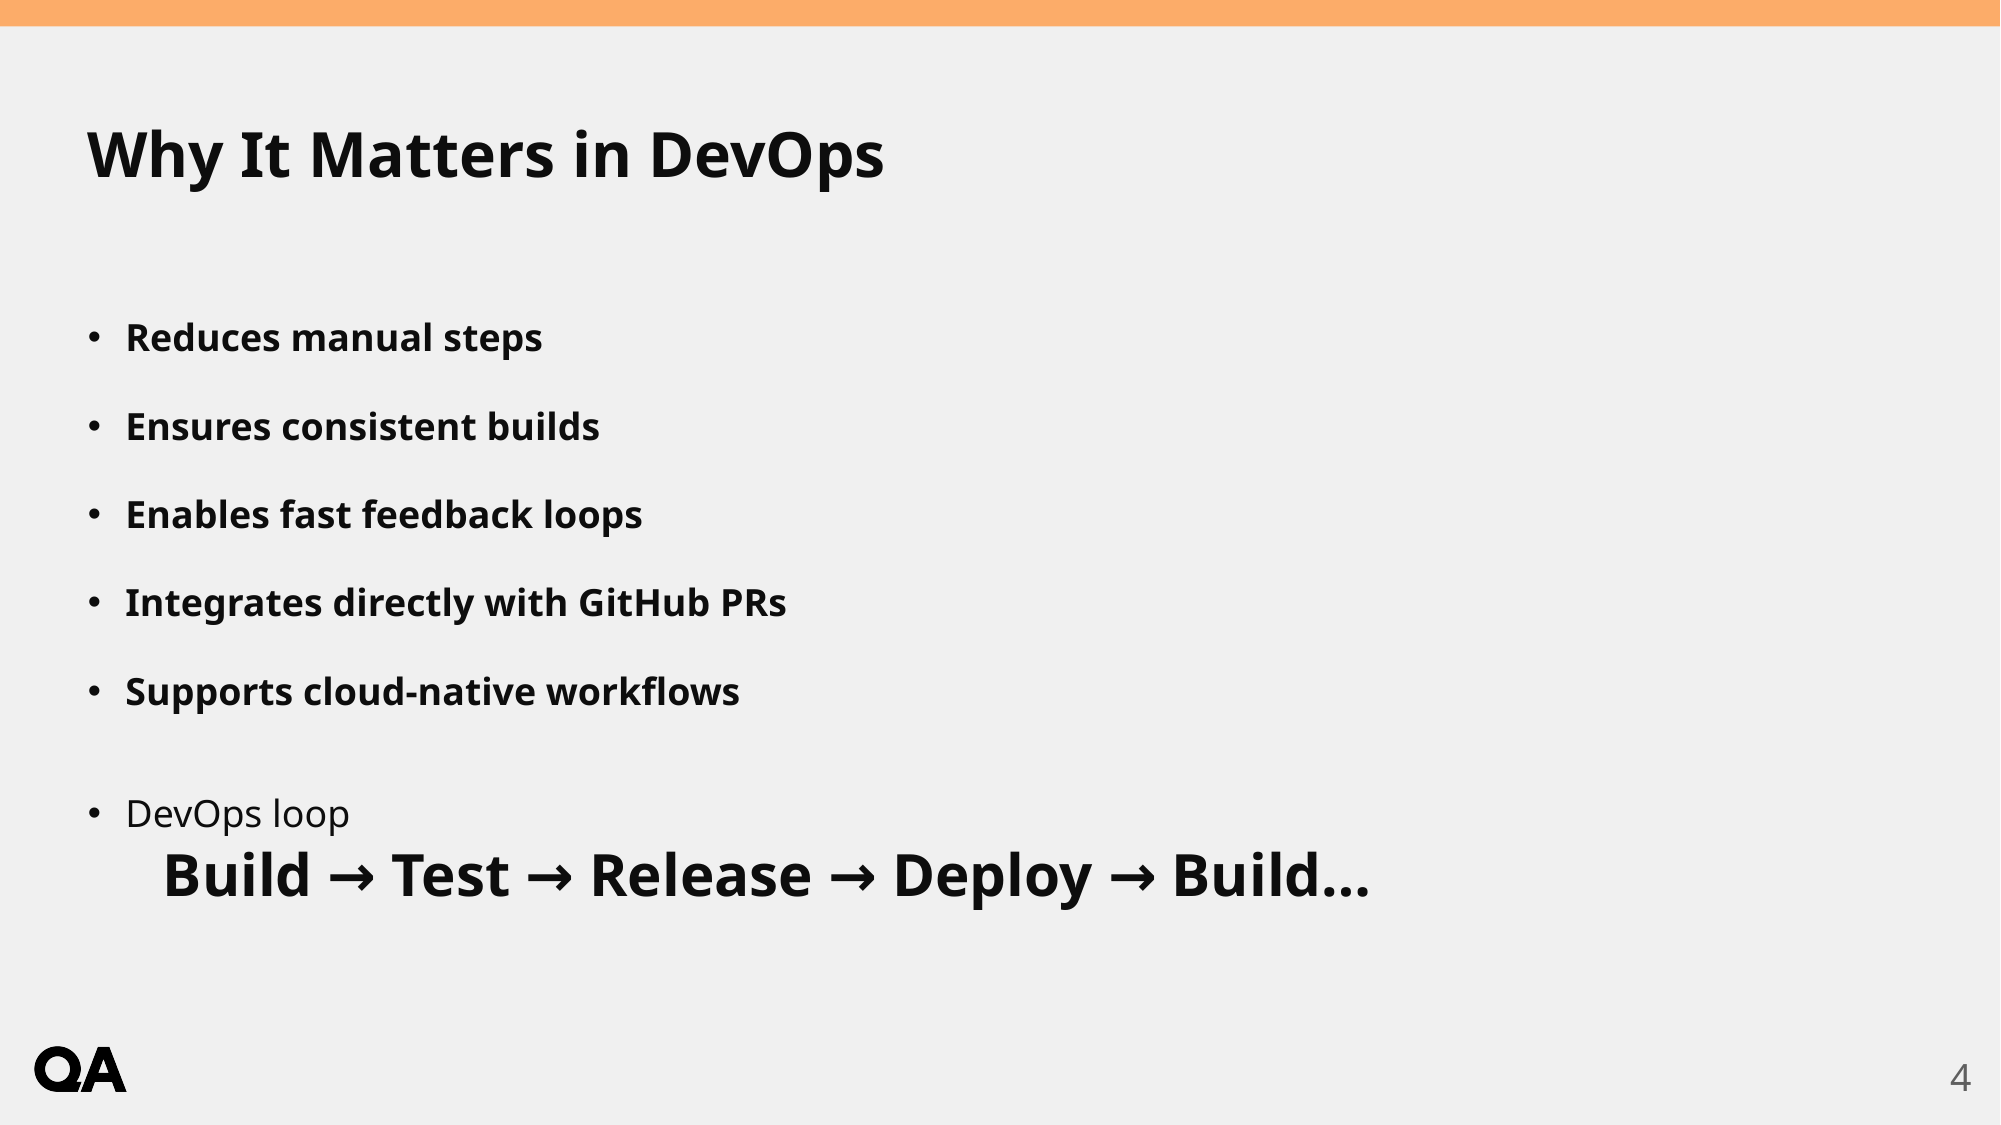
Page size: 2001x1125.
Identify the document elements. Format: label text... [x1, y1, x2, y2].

title Why It Matters in DevOps [72, 82, 1928, 223]
slide_number 4 [1536, 1049, 1987, 1110]
picture [0, 0, 2001, 1125]
list Reduces manual steps Ensures consistent builds Enables fast feedback loops Integrates directly with GitHub PRs Supports cloud‑native workflows DevOps loop Build → Test → Release → Deploy → Build… [72, 284, 1928, 998]
